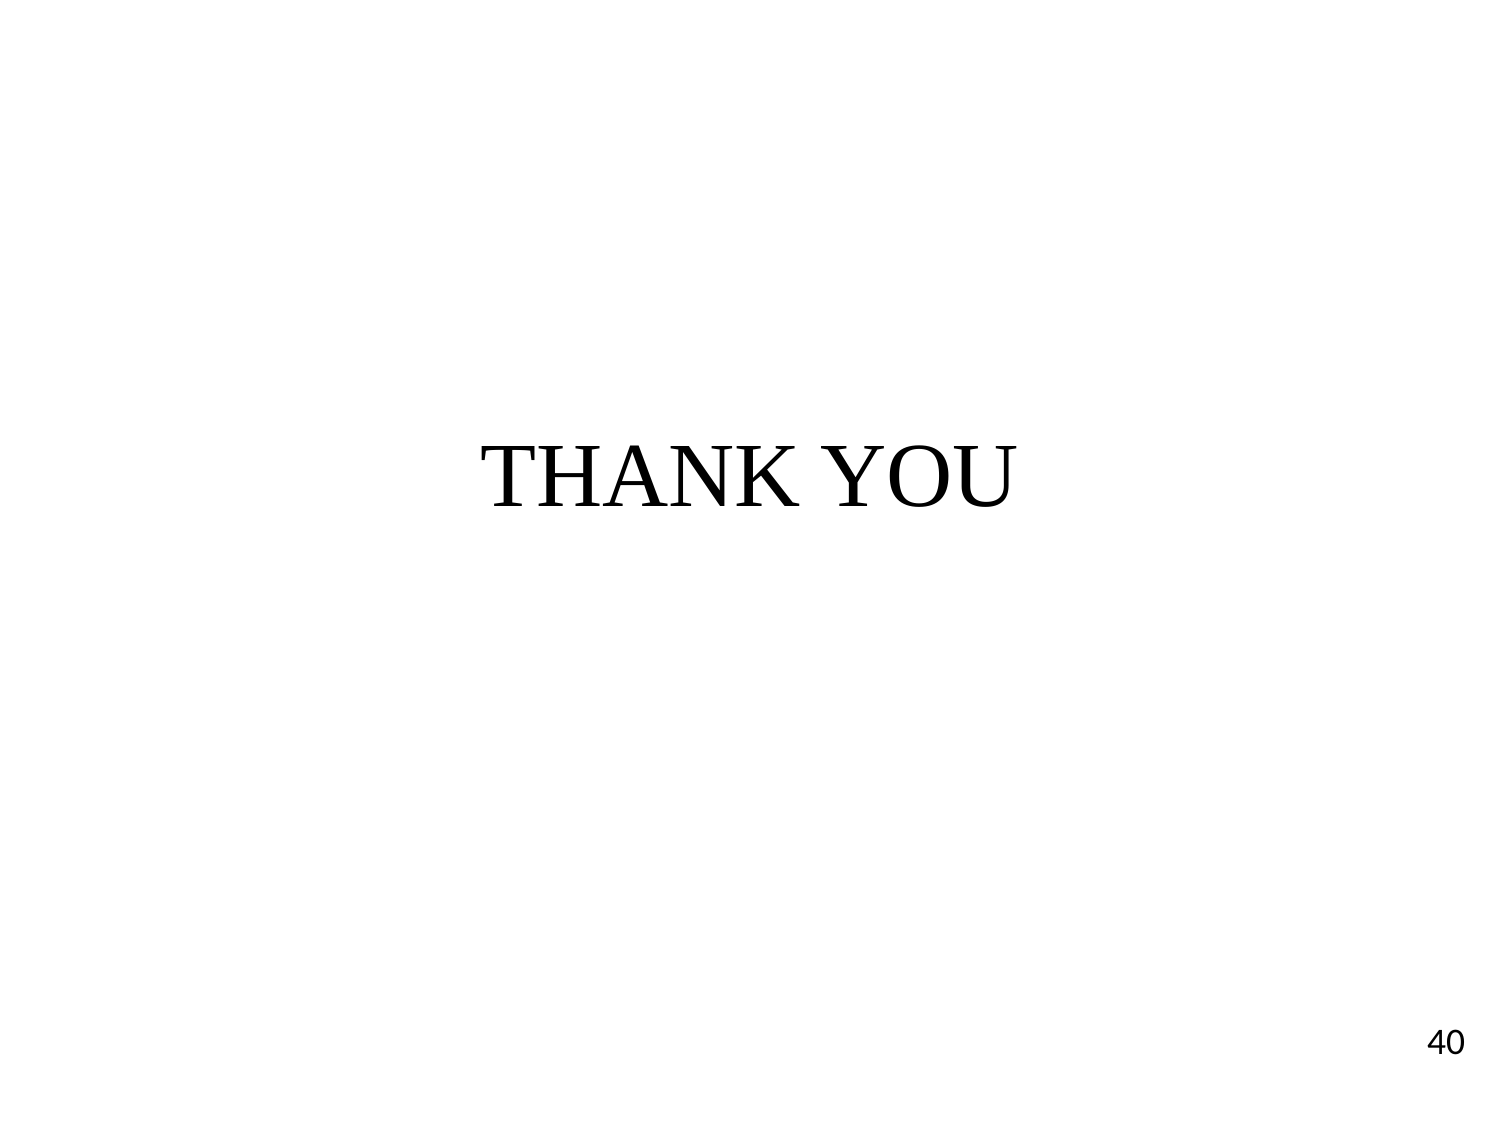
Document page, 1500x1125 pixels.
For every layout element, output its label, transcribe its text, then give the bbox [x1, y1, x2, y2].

text_box 40 [1412, 1009, 1480, 1070]
title THANK YOU [112, 349, 1388, 591]
